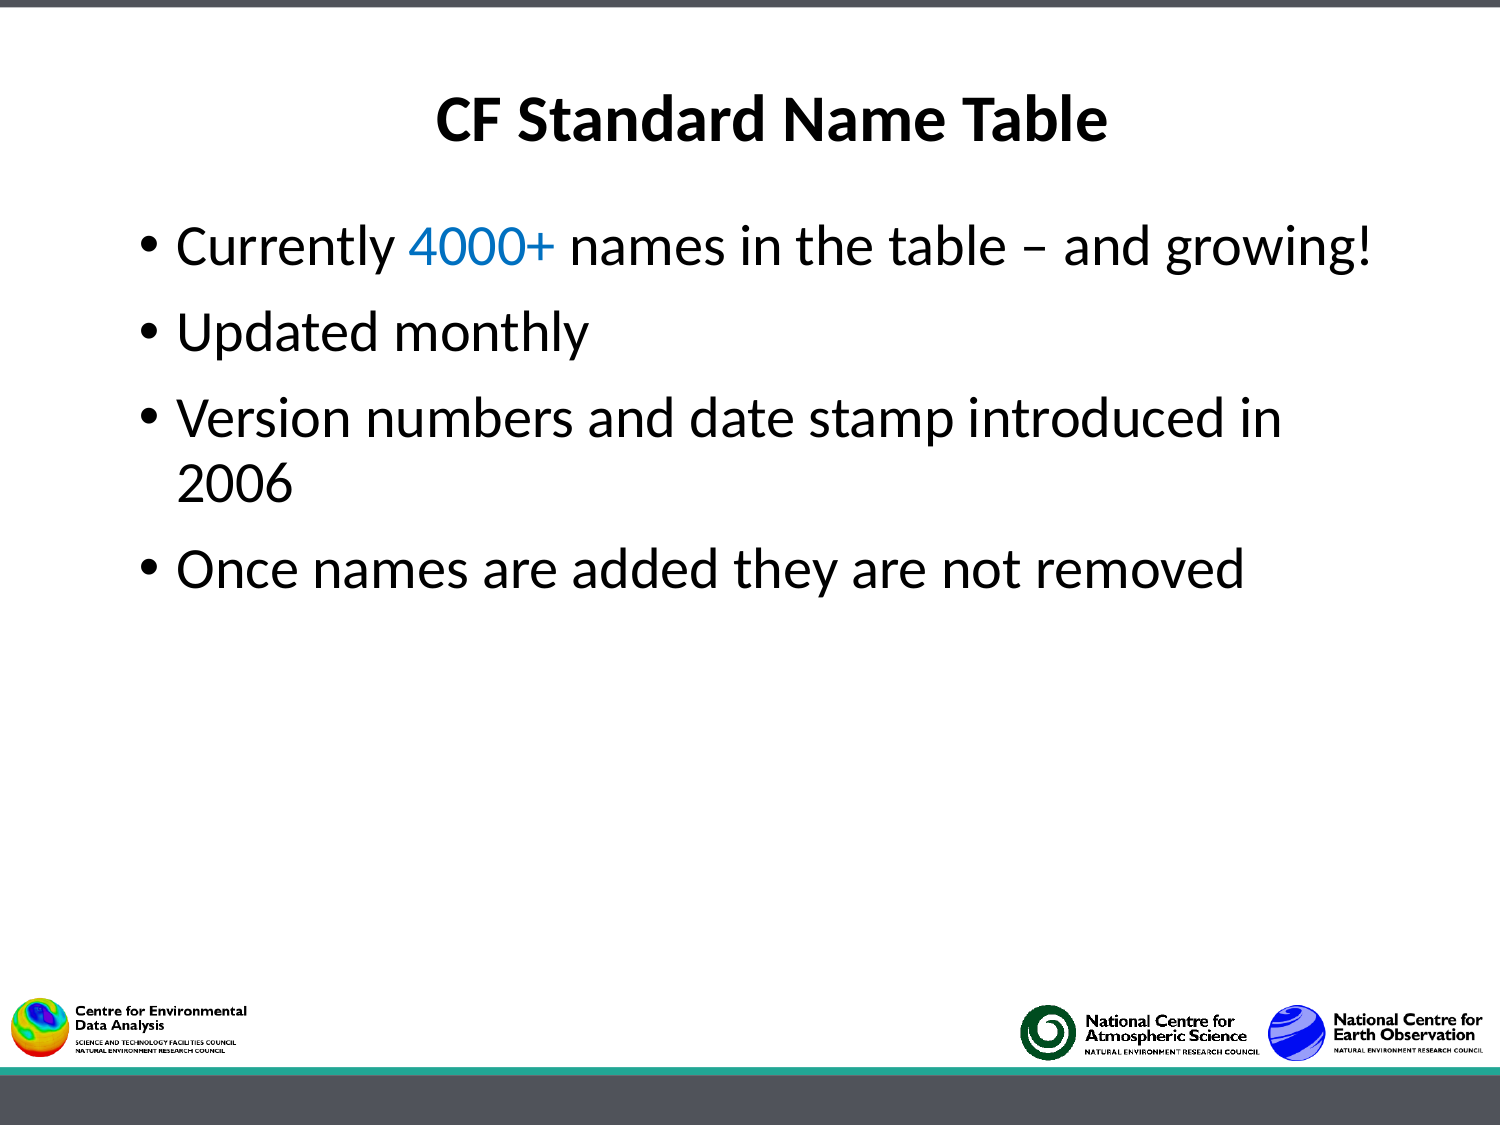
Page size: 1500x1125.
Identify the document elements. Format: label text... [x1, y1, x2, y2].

picture [0, 0, 1500, 1125]
list Currently 4000+ names in the table – and growing! Updated monthly Version numbers and date stamp introduced in 2006 Once names are added they are not removed [123, 206, 1399, 975]
title CF Standard Name Table [135, 0, 1411, 239]
